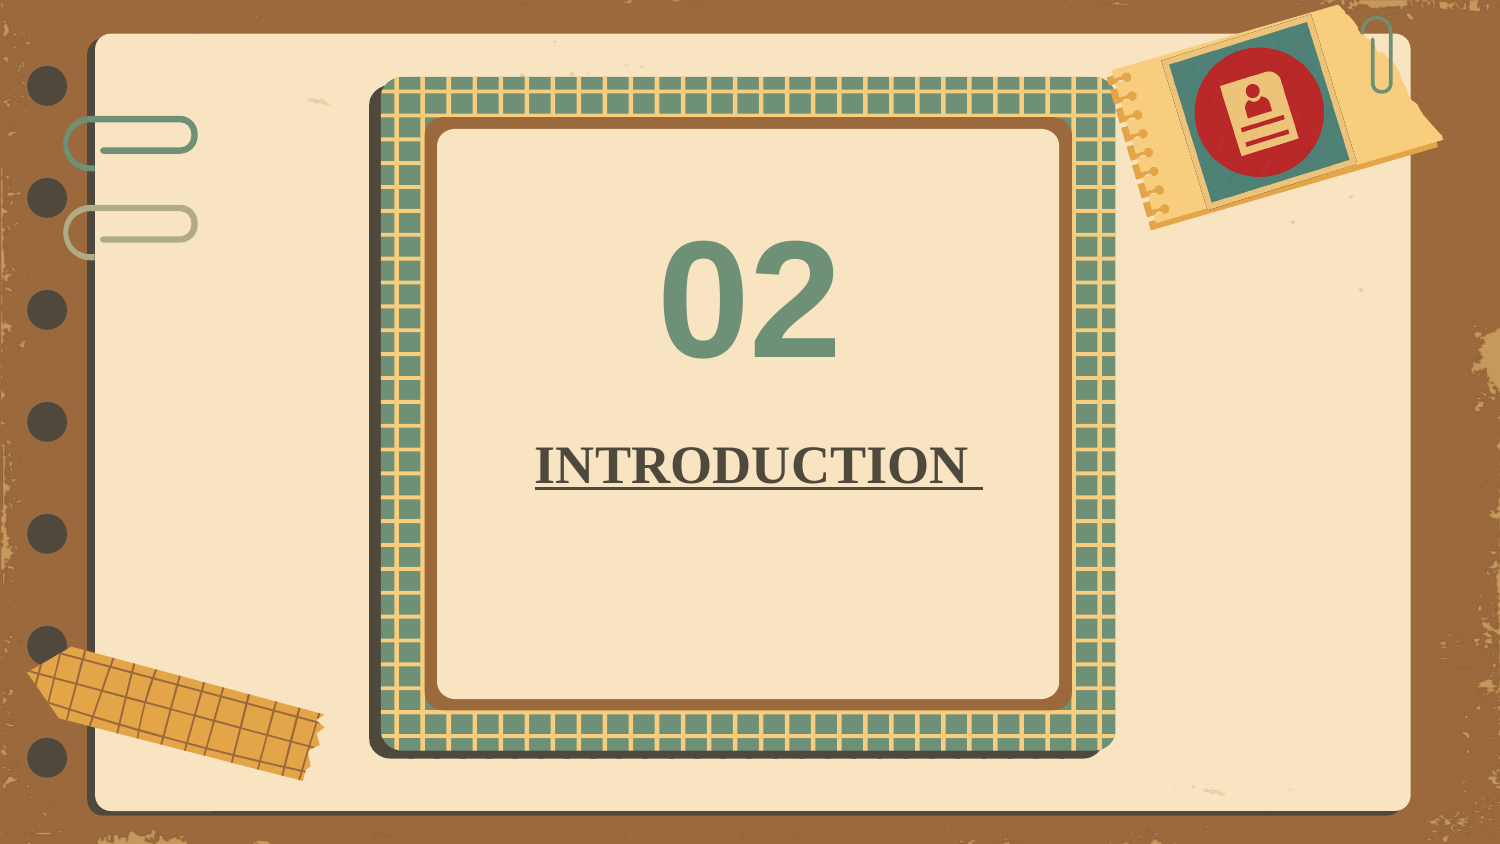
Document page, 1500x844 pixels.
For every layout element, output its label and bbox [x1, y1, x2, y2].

text_box [17, 637, 328, 786]
text_box [368, 76, 1117, 759]
text_box [63, 115, 198, 172]
text_box [63, 204, 198, 261]
picture [1180, 33, 1338, 191]
text_box [1106, 0, 1444, 231]
